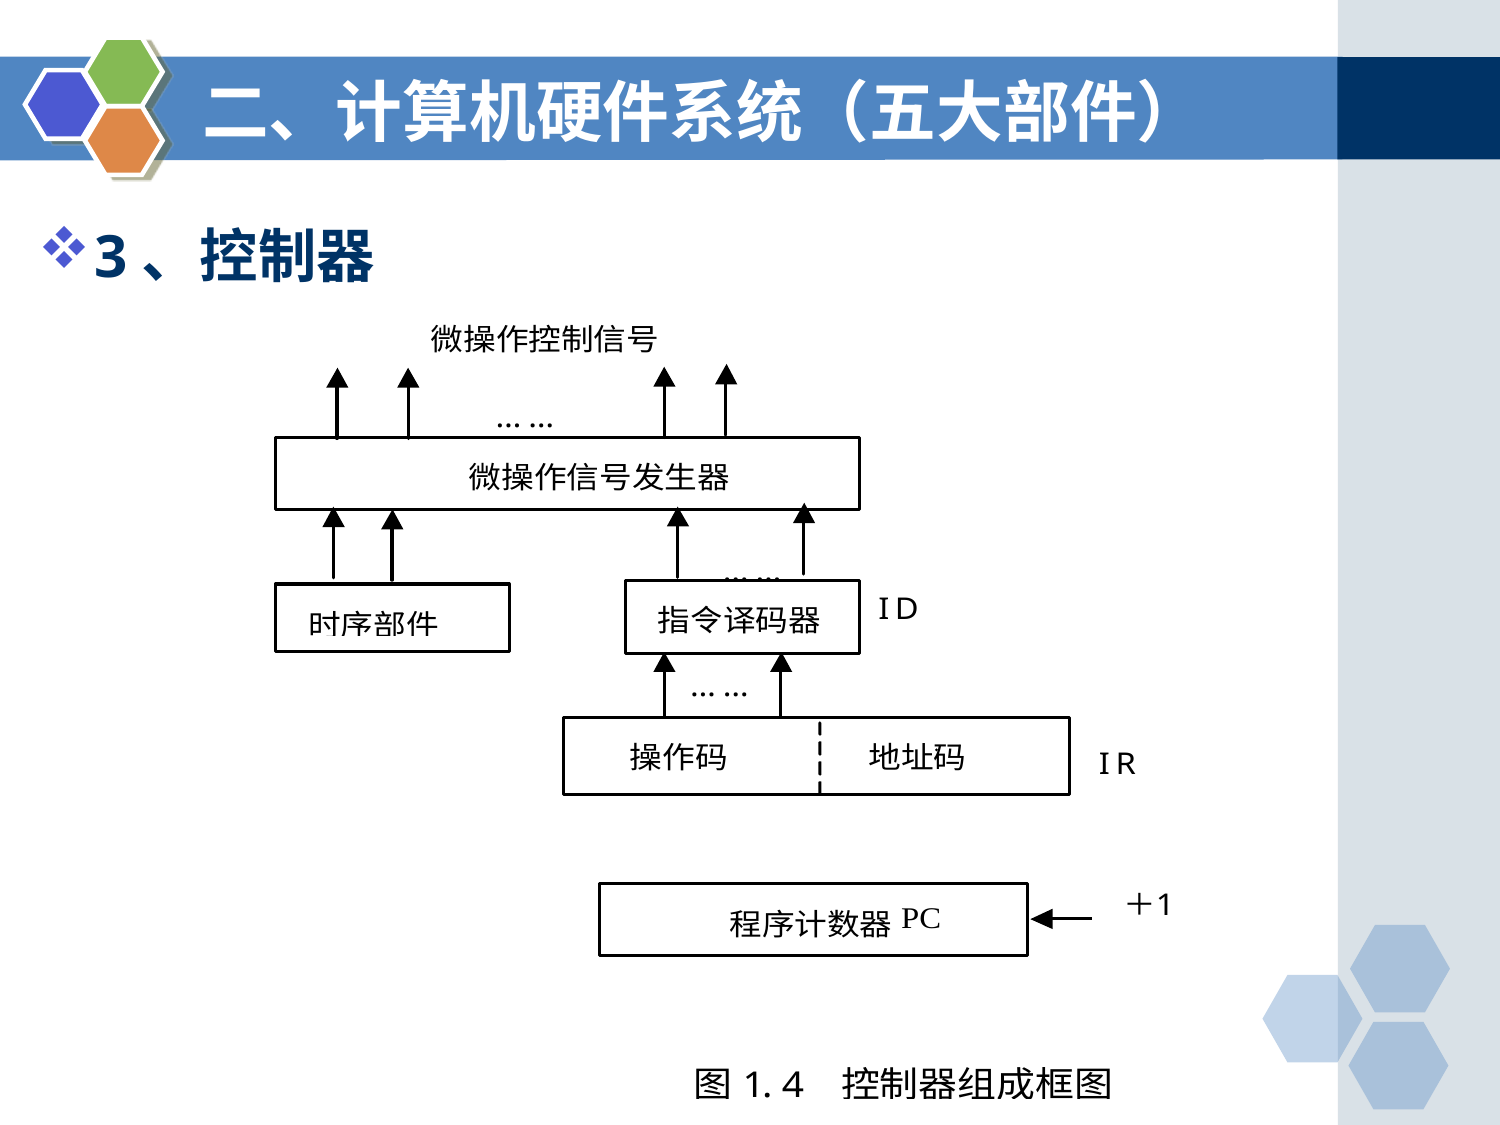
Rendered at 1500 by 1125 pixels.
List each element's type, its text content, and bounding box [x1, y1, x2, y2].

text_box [40, 258, 1247, 1100]
slide_number ••• [1074, 1037, 1263, 1113]
text_box 3、控制器 [23, 140, 1223, 352]
text_box 二、计算机硬件系统（五大部件） [187, 62, 1288, 155]
